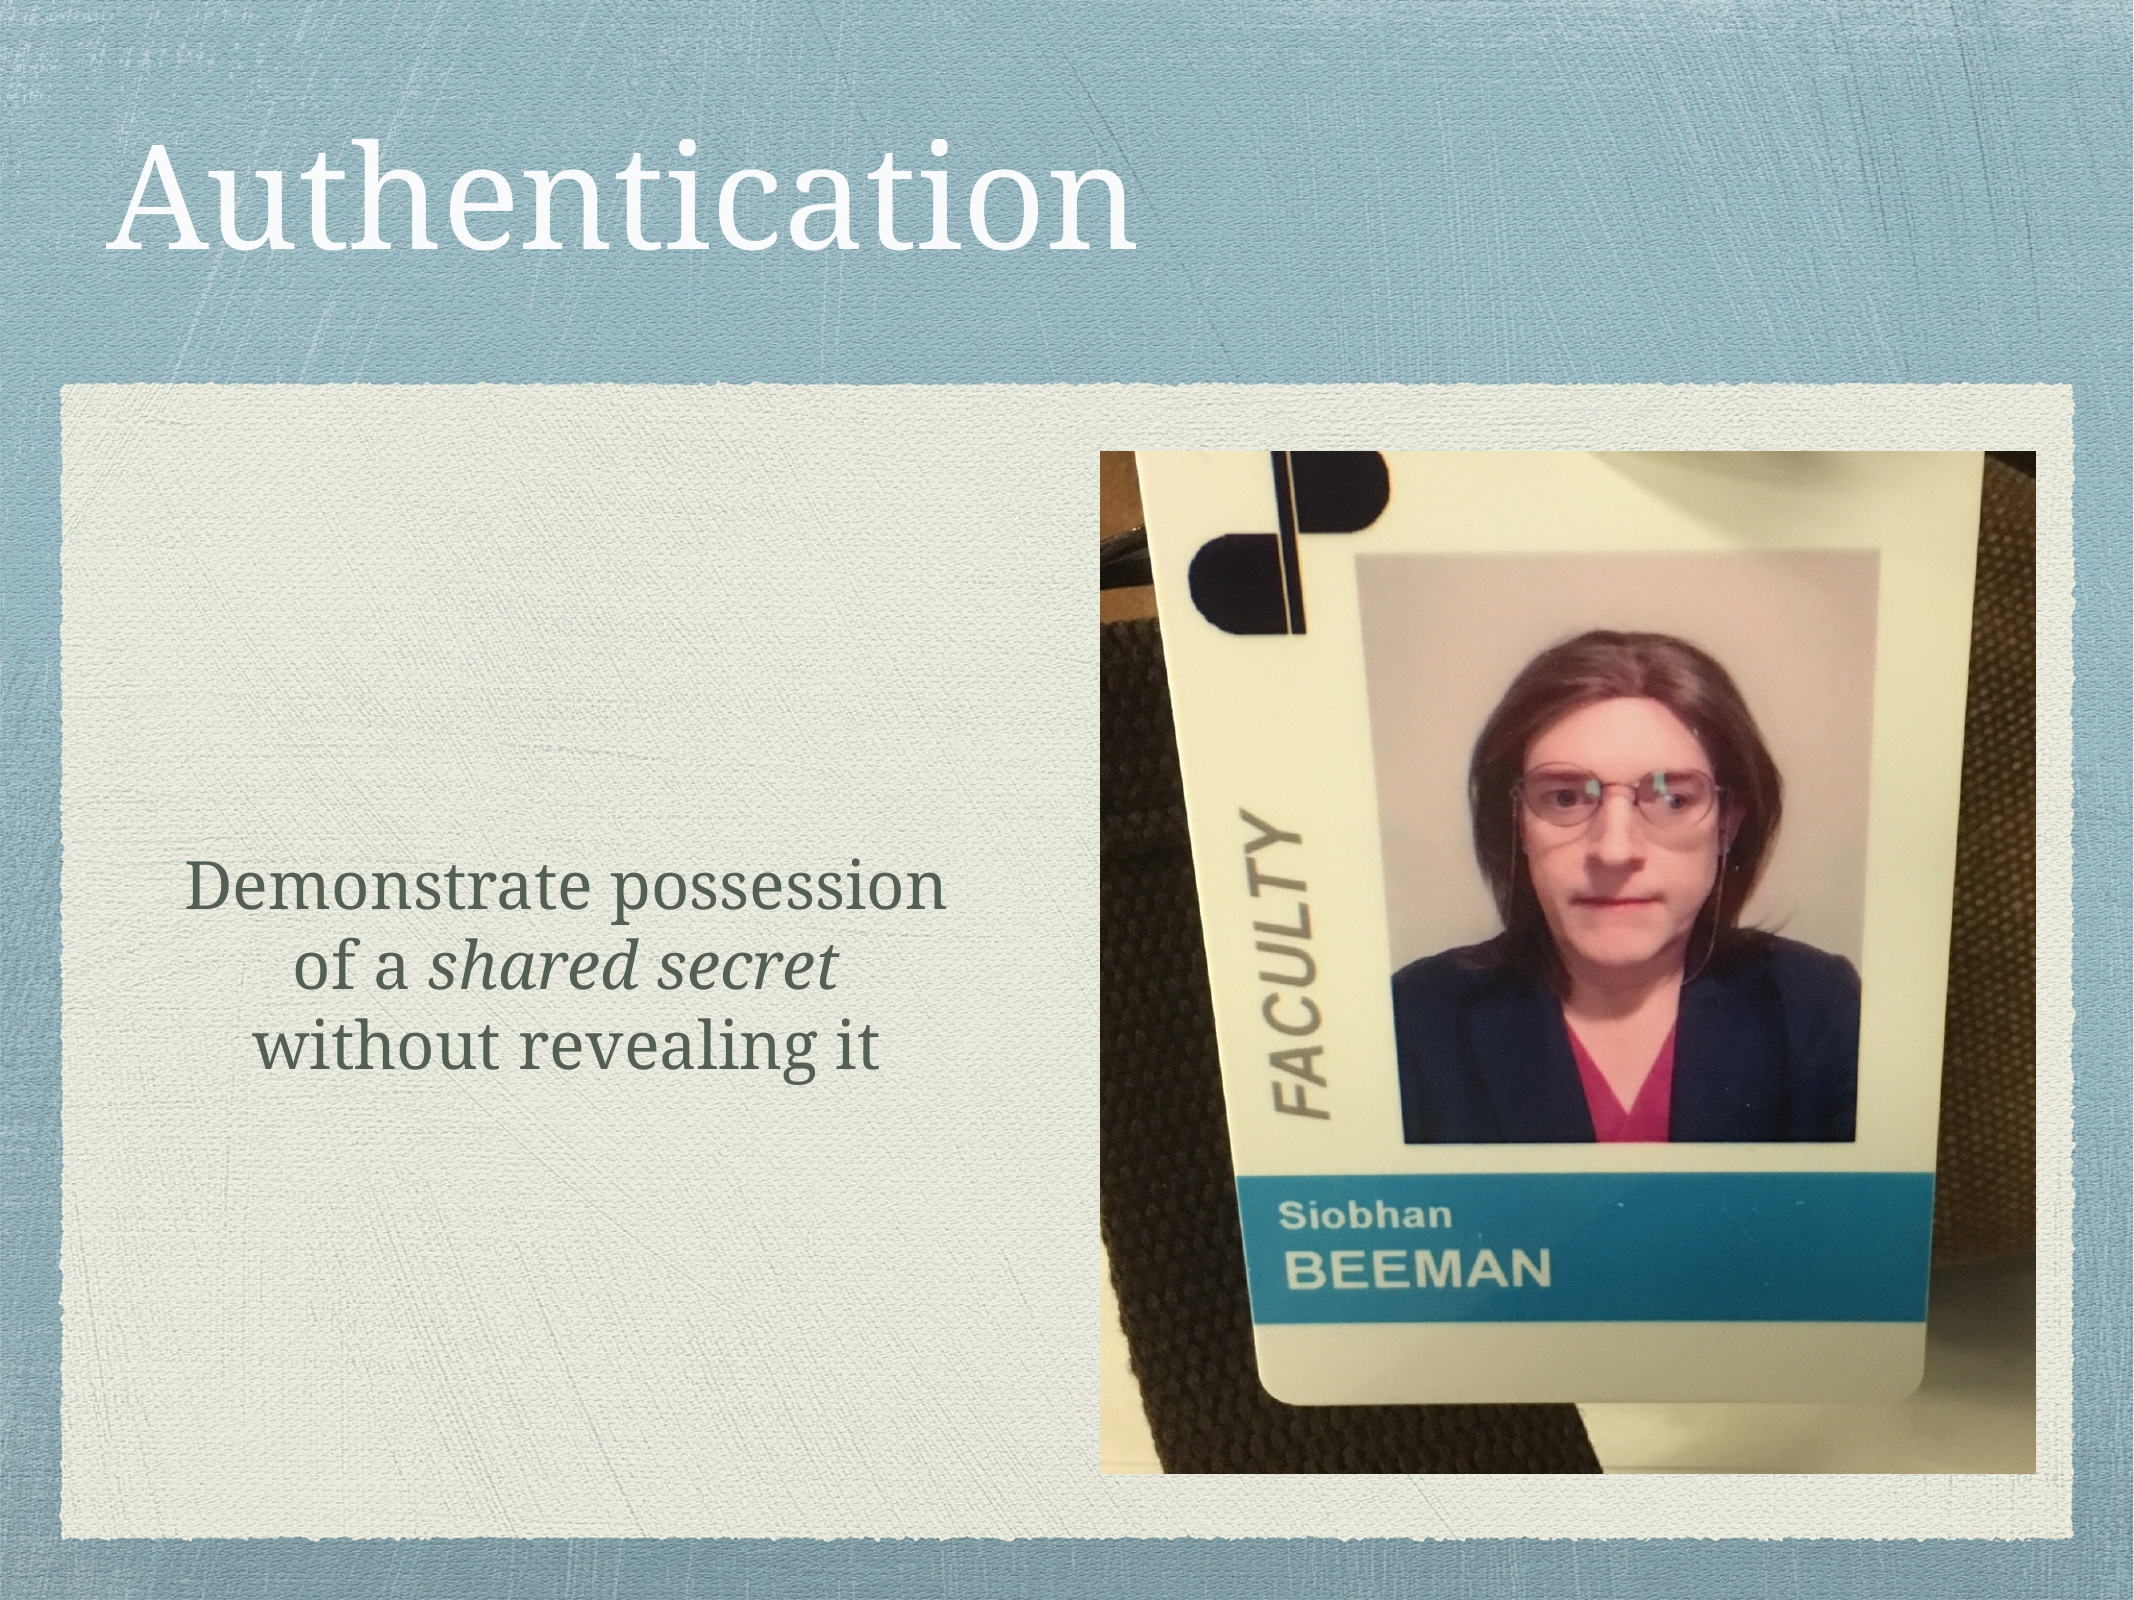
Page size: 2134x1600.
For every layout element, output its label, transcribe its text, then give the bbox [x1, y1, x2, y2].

text_box Demonstrate possession of a shared secret without revealing it [175, 834, 958, 1091]
title Authentication [105, 24, 2028, 359]
picture [0, 0, 2134, 1600]
